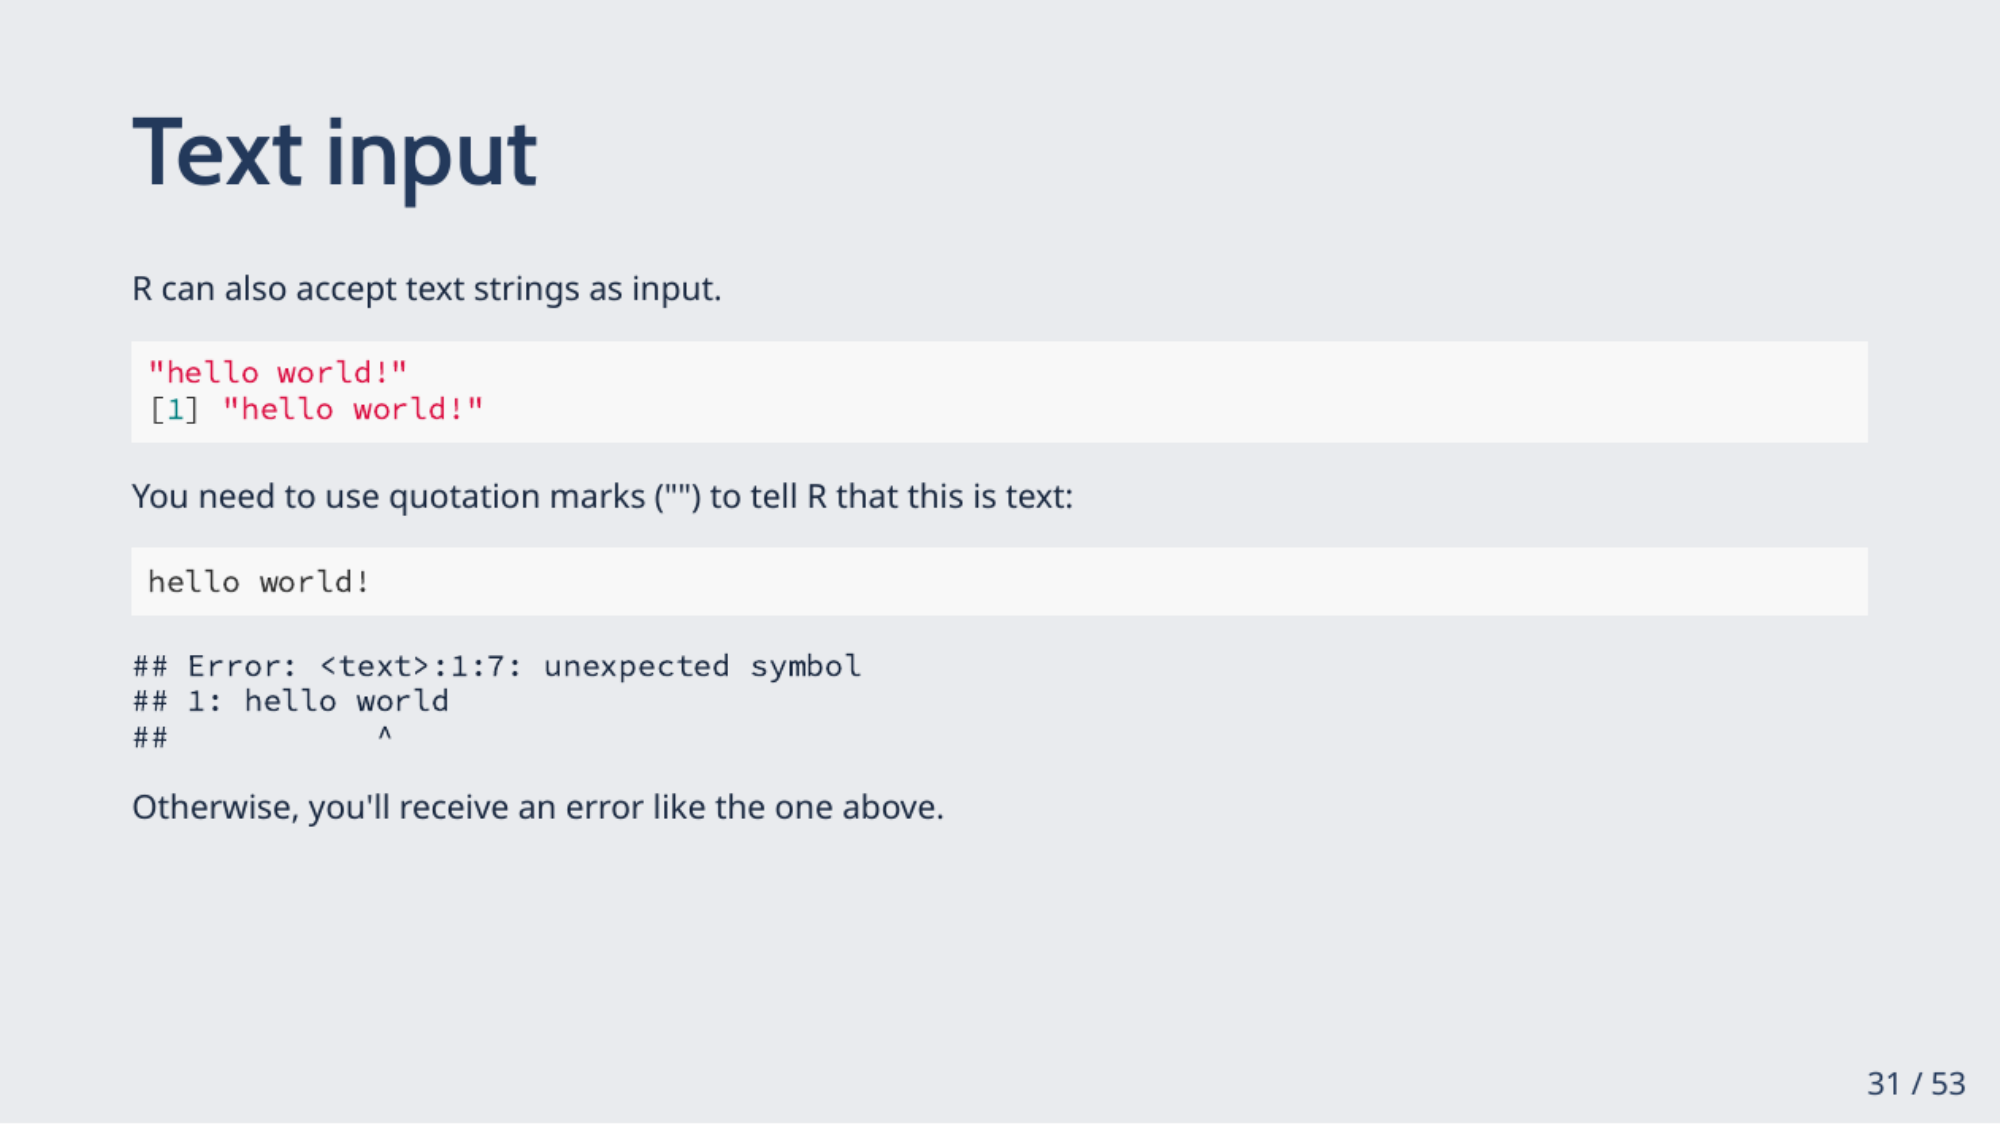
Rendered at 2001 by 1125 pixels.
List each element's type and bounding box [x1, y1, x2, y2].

list [0, 0, 2000, 1125]
